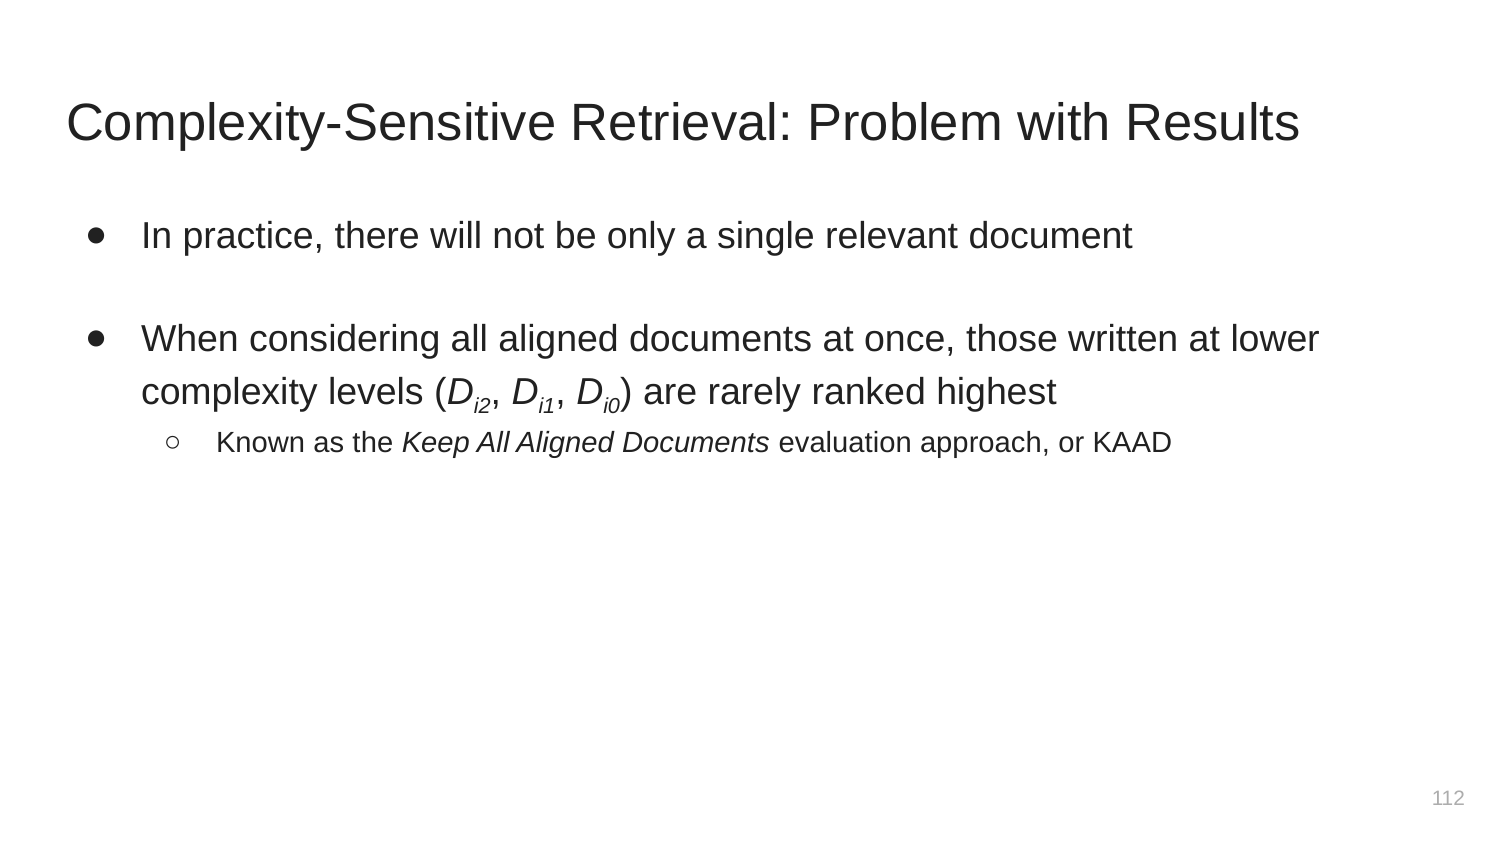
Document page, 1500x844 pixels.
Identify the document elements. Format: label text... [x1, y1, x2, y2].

list In practice, there will not be only a single relevant document When considering all aligned documents at once, those written at lower complexity levels (Di2, Di1, Di0) are rarely ranked highest Known as the Keep All Aligned Documents evaluation approach, or KAAD [51, 189, 1449, 750]
slide_number ‹#› [1389, 764, 1480, 830]
title Complexity-Sensitive Retrieval: Problem with Results [51, 72, 1449, 167]
